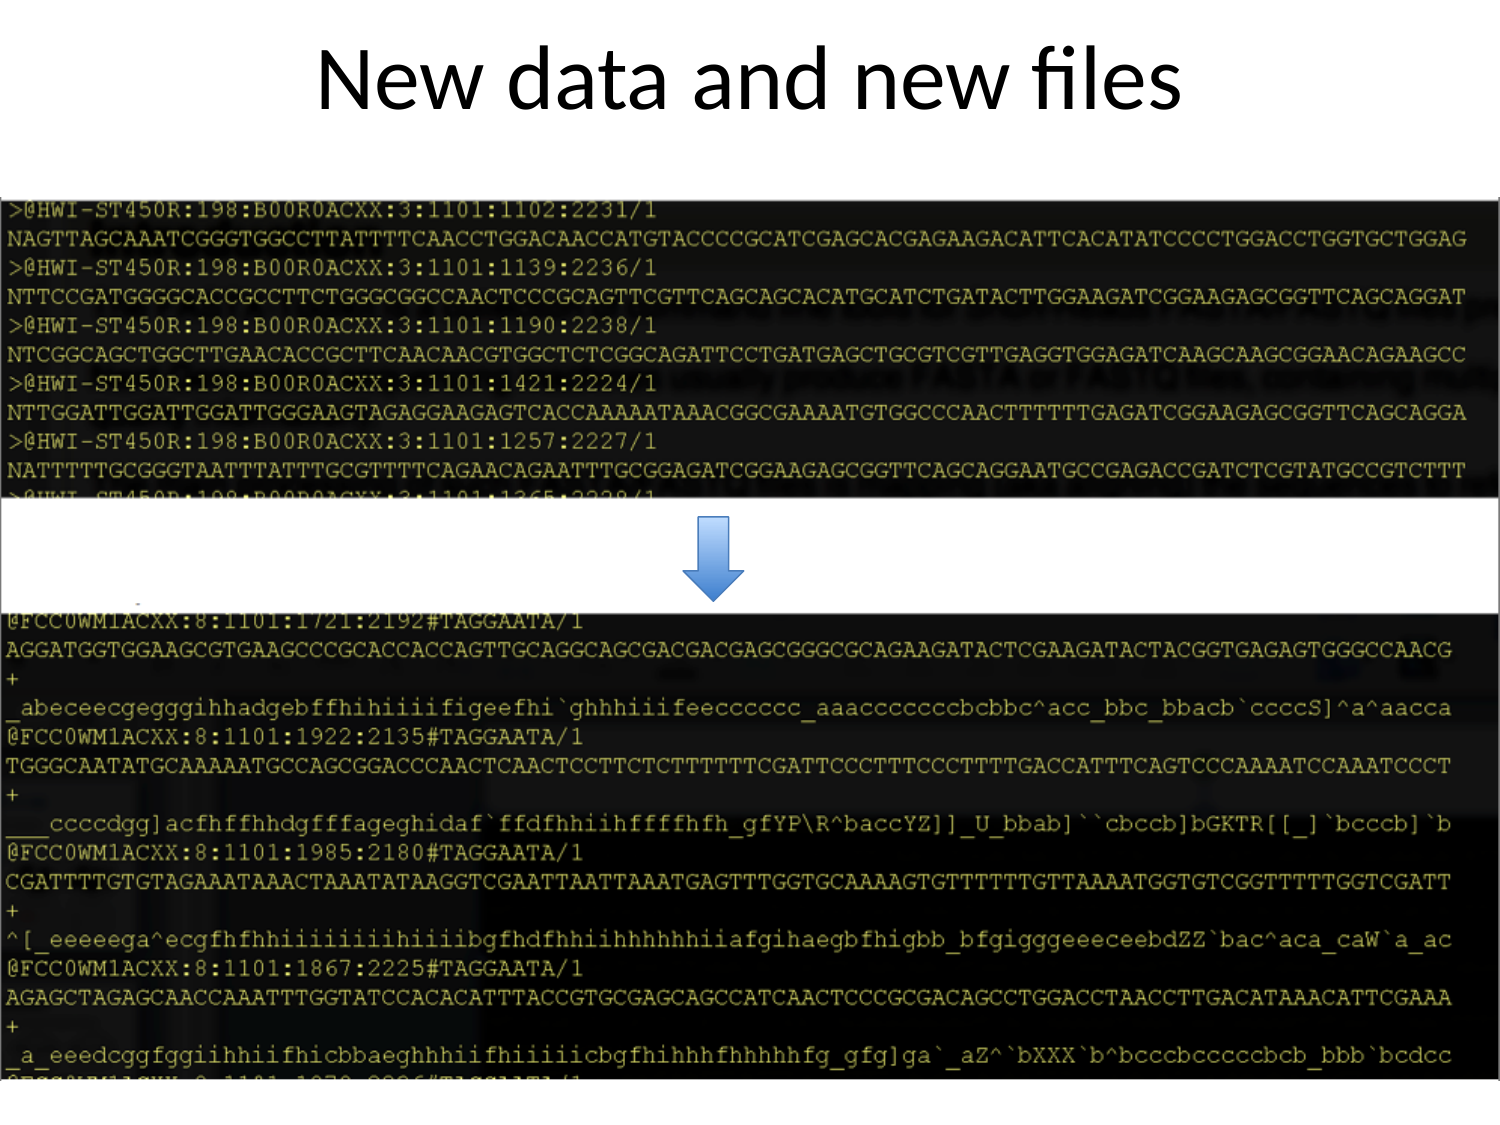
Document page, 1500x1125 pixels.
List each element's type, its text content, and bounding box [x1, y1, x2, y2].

title New data and new files [75, 2, 1425, 143]
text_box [0, 197, 1500, 1081]
